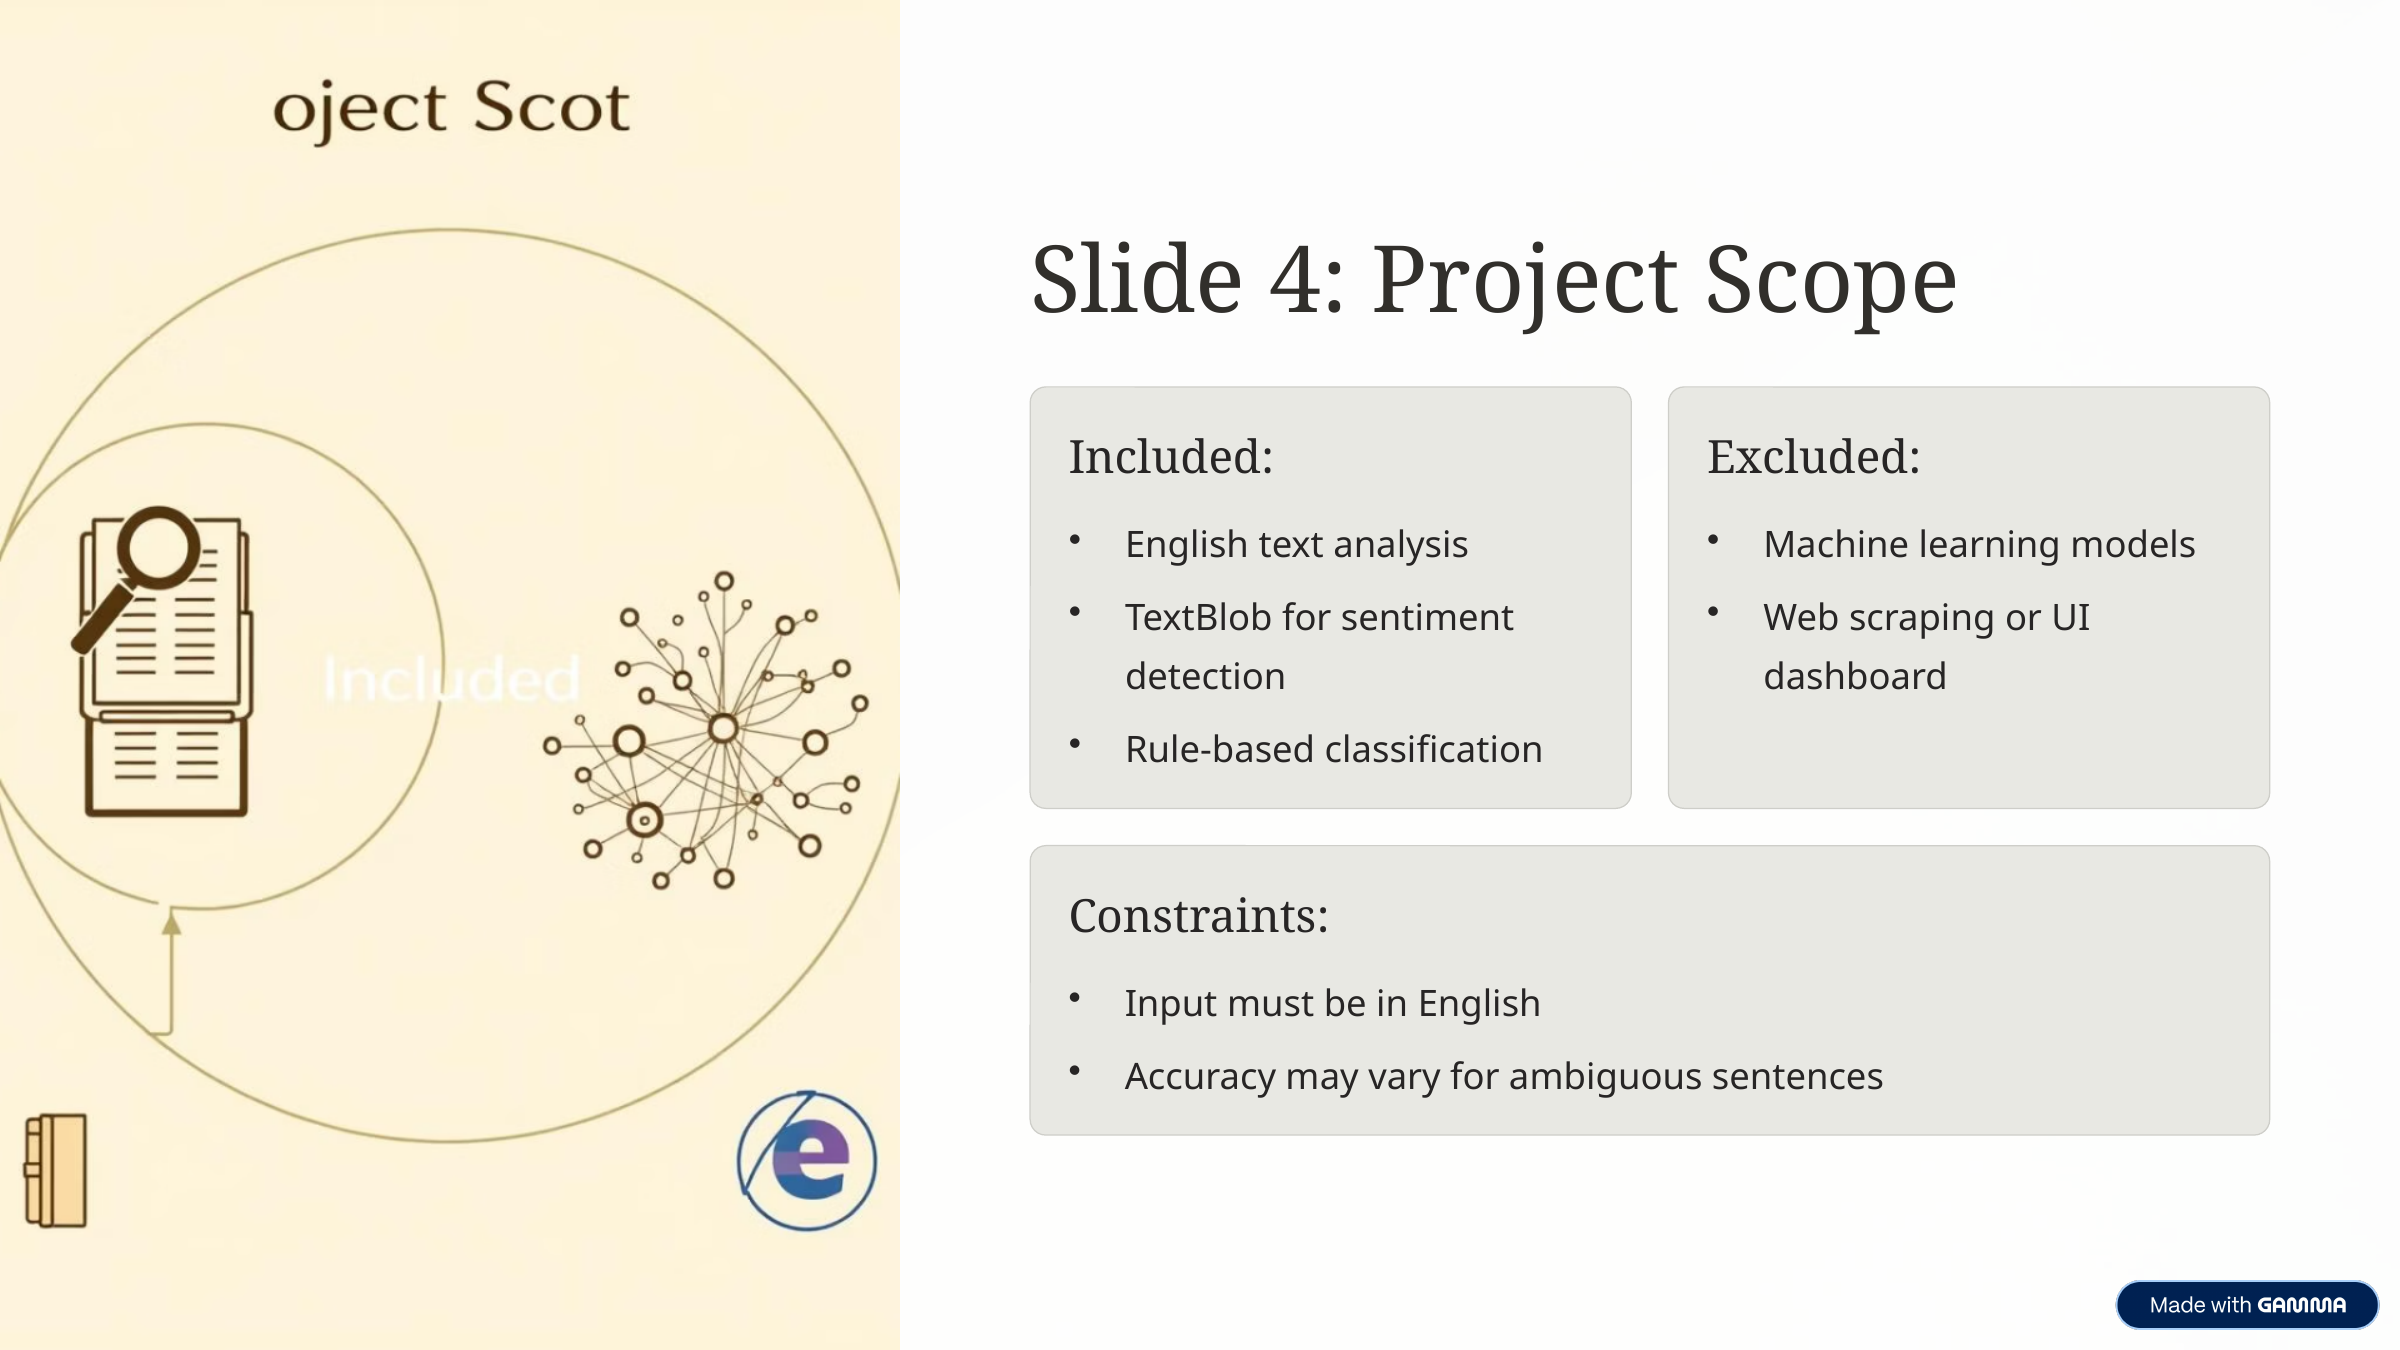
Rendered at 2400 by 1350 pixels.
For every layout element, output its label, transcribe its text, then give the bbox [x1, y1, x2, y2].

text_box Web scraping or UI dashboard [1706, 578, 2232, 698]
text_box [1030, 386, 1632, 809]
picture [2106, 1271, 2389, 1339]
picture [0, 0, 900, 1350]
text_box [1668, 386, 2270, 809]
text_box Rule-based classification [1068, 710, 1593, 770]
text_box Machine learning models [1706, 505, 2232, 566]
text_box English text analysis [1068, 505, 1593, 566]
text_box Included: [1068, 425, 1534, 484]
text_box Constraints: [1068, 884, 1534, 943]
text_box Input must be in English [1068, 964, 2232, 1024]
text_box [1030, 845, 2270, 1136]
text_box Accuracy may vary for ambiguous sentences [1068, 1037, 2232, 1097]
text_box Excluded: [1706, 425, 2173, 484]
text_box Slide 4: Project Scope [1030, 214, 1961, 332]
text_box TextBlob for sentiment detection [1068, 578, 1593, 698]
